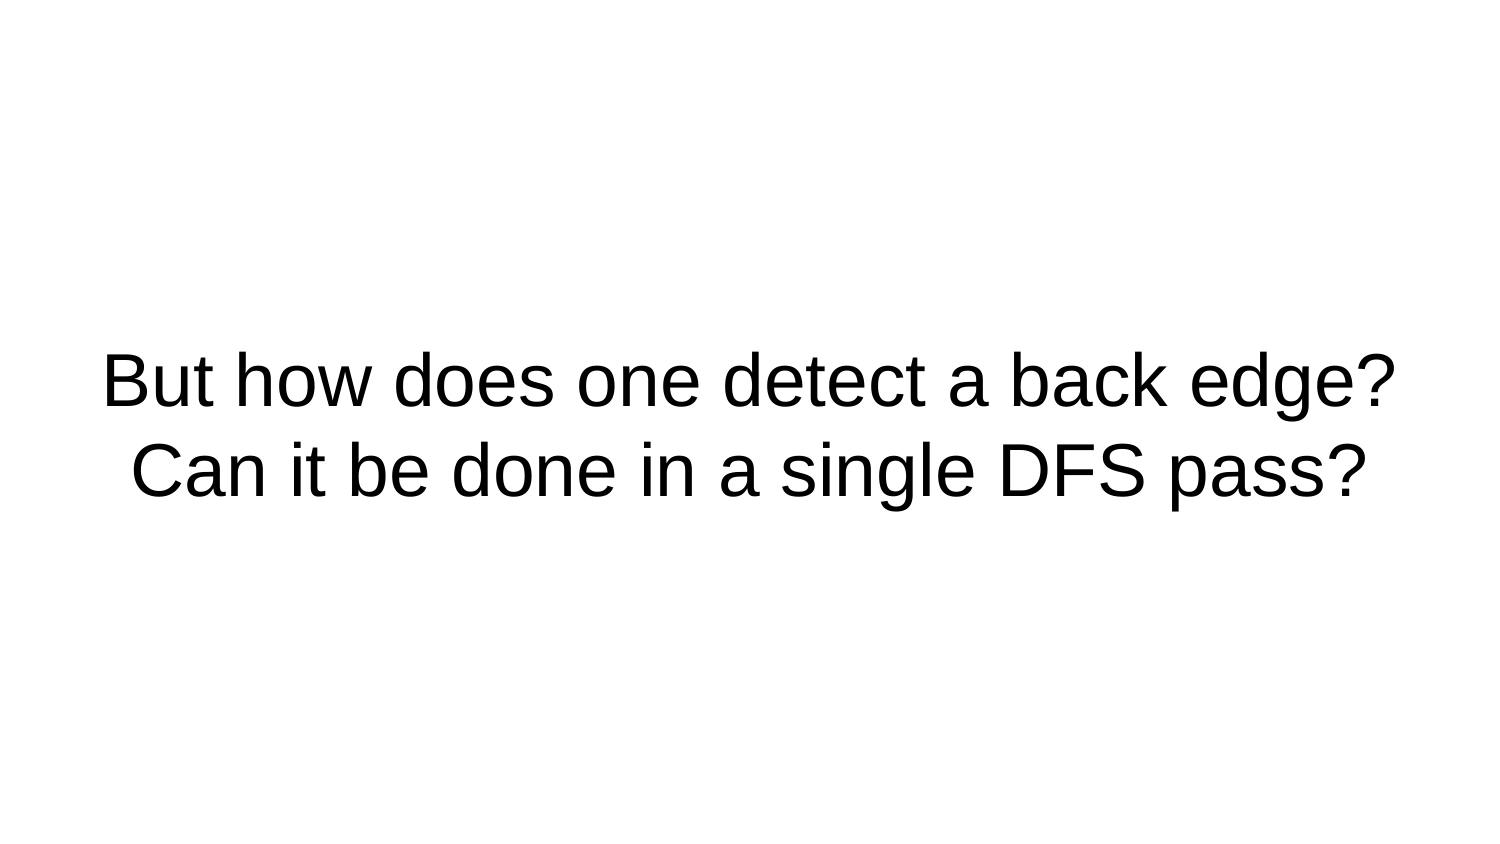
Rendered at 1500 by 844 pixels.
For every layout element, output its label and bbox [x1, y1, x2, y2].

title [51, 352, 1449, 491]
